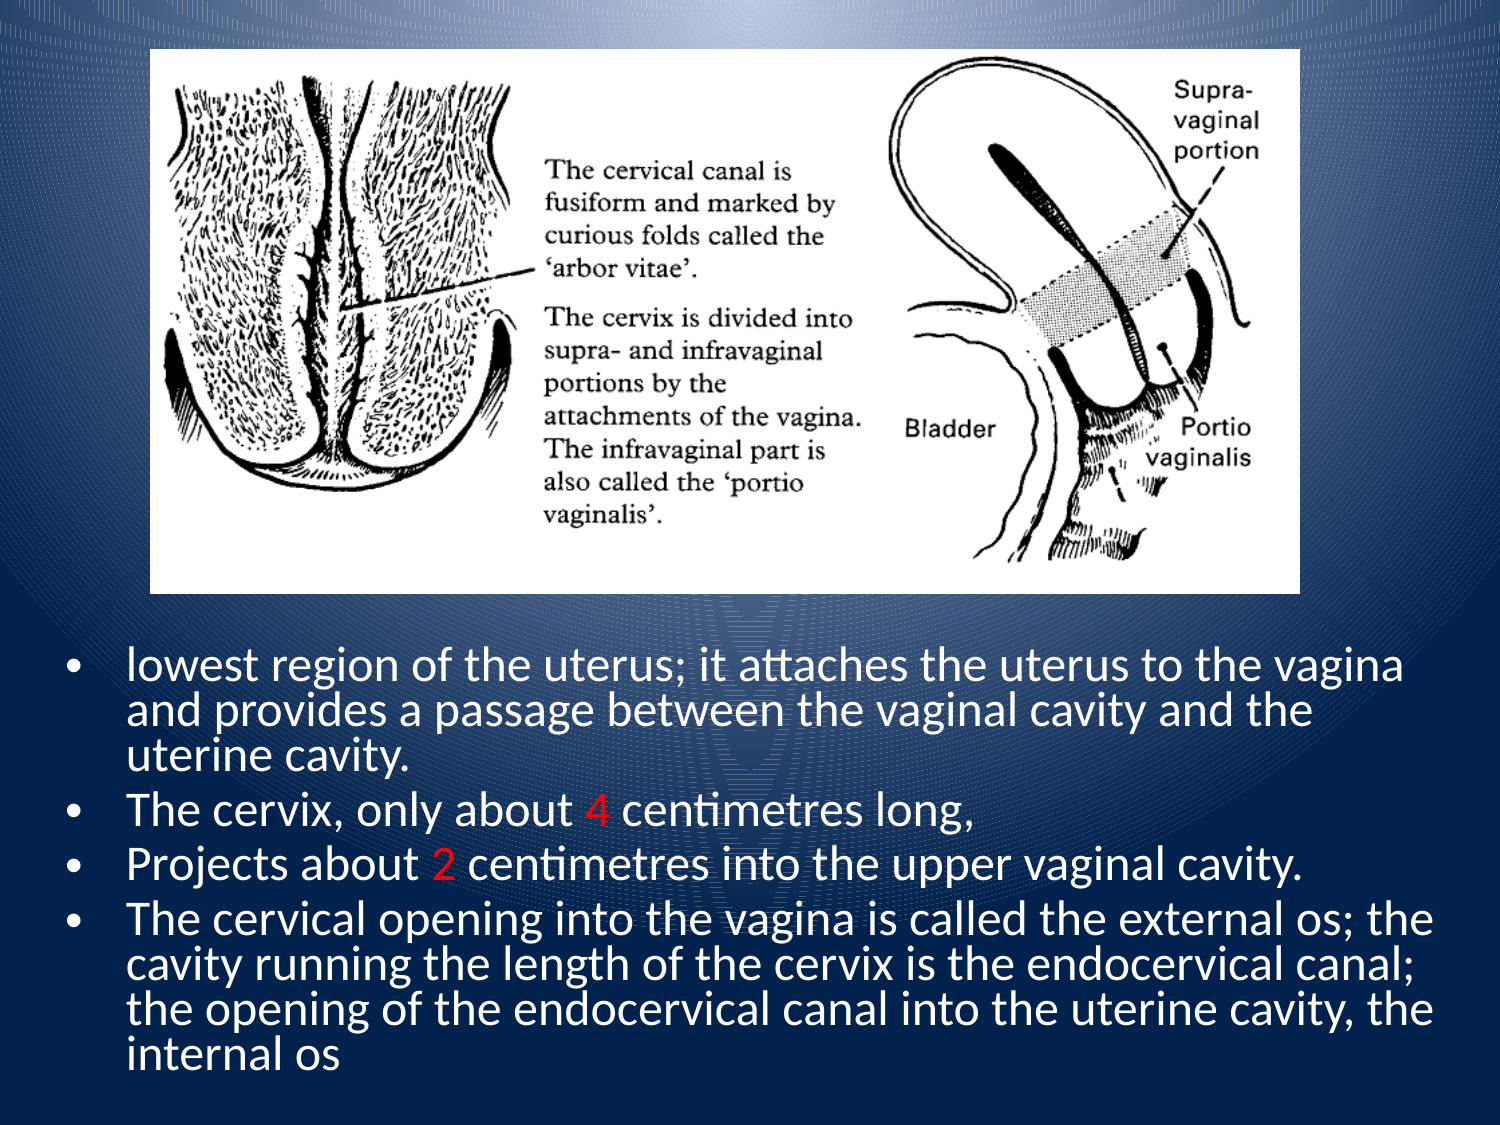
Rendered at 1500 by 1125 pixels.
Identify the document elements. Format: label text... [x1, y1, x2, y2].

list lowest region of the uterus; it attaches the uterus to the vagina and provides a passage between the vaginal cavity and the uterine cavity. The cervix, only about 4 centimetres long, Projects about 2 centimetres into the upper vaginal cavity. The cervical opening into the vagina is called the external os; the cavity running the length of the cervix is the endocervical canal; the opening of the endocervical canal into the uterine cavity, the internal os [50, 637, 1463, 1088]
picture [149, 49, 1301, 594]
